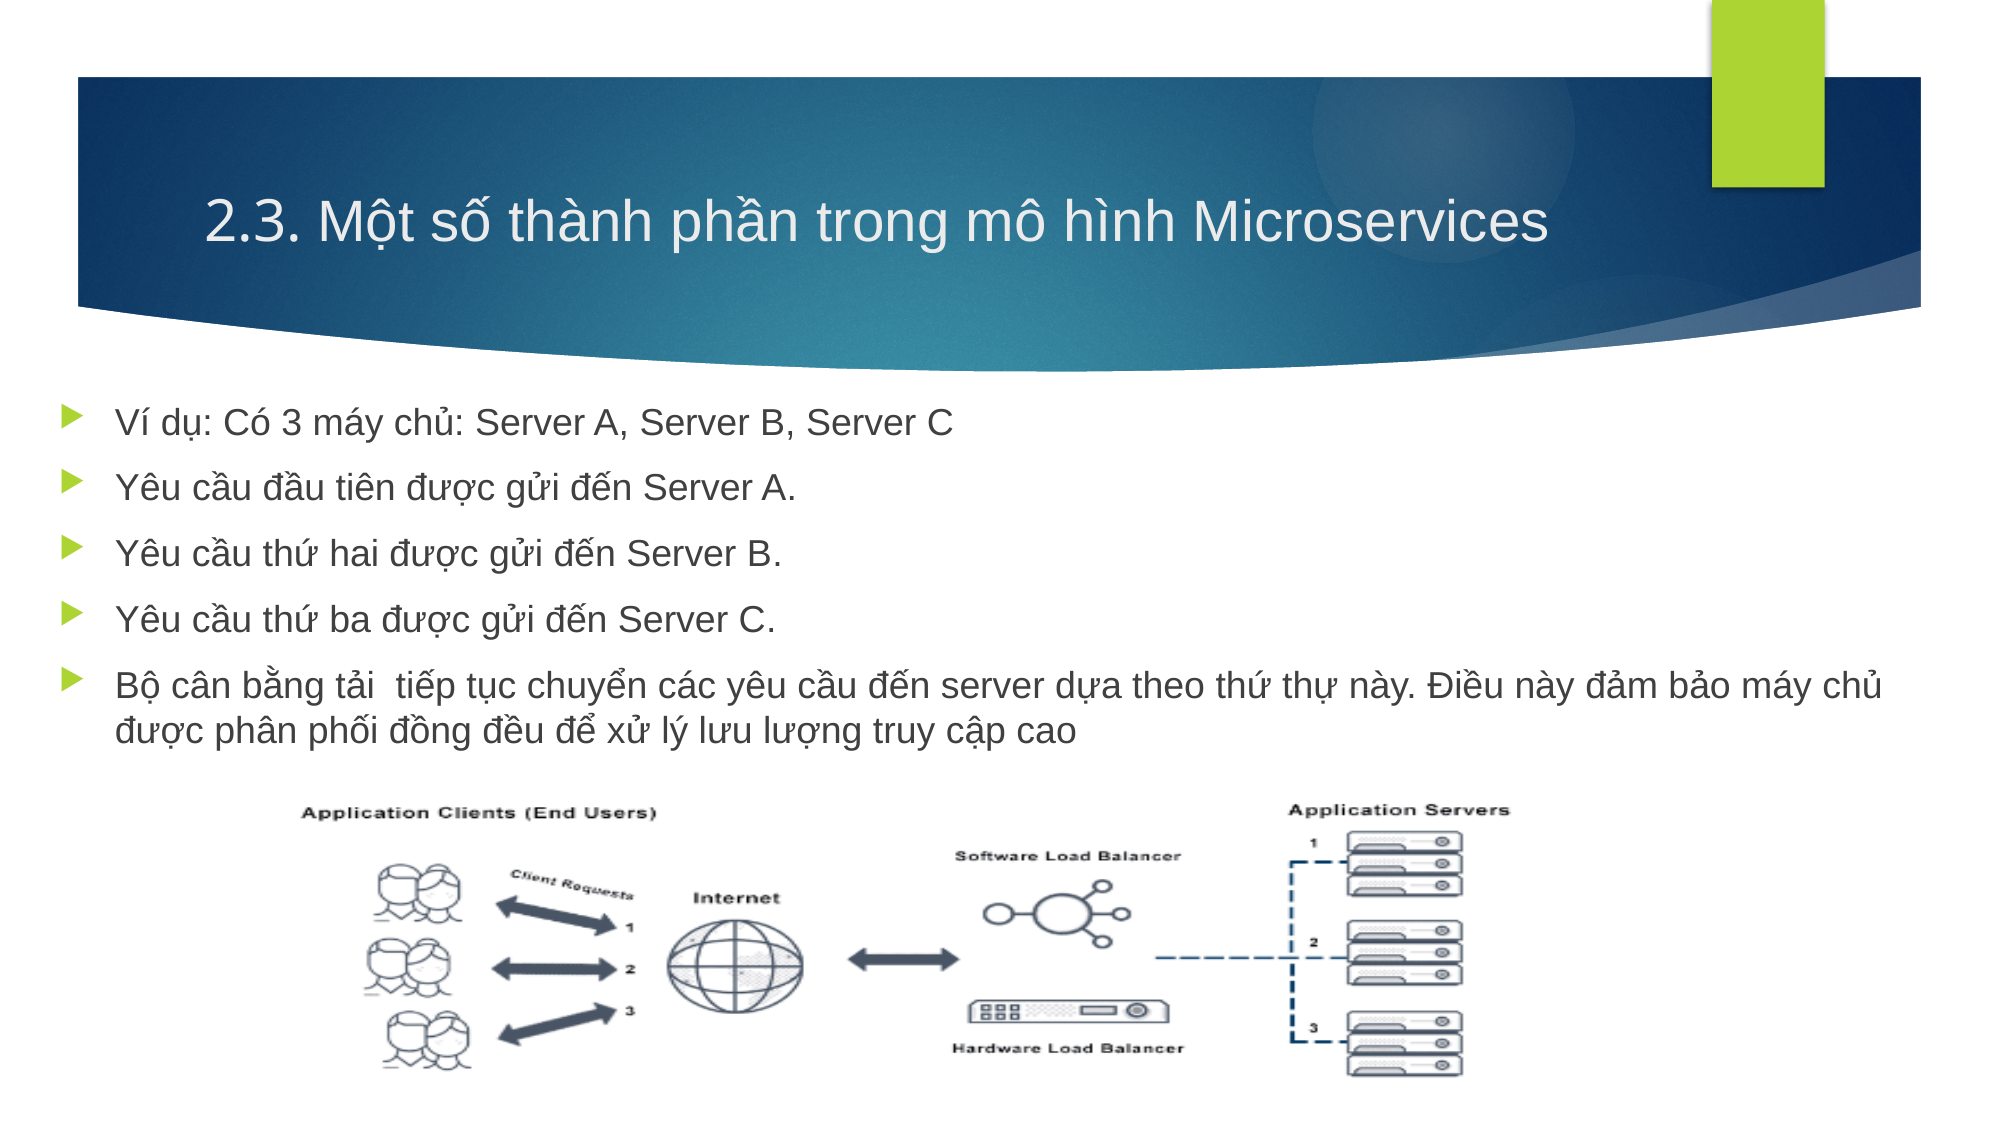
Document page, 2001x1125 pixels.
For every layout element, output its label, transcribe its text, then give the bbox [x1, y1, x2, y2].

title 2.3. Một số thành phần trong mô hình Microservices [189, 159, 1627, 276]
picture [239, 781, 1600, 1125]
list Ví dụ: Có 3 máy chủ: Server A, Server B, Server C Yêu cầu đầu tiên được gửi đến Server A. Yêu cầu thứ hai được gửi đến Server B. Yêu cầu thứ ba được gửi đến Server C. Bộ cân bằng tải tiếp tục chuyển các yêu cầu đến server dựa theo thứ thự này. Điều này đảm bảo máy chủ được phân phối đồng đều để xử lý lưu lượng truy cập cao [43, 389, 1967, 1094]
